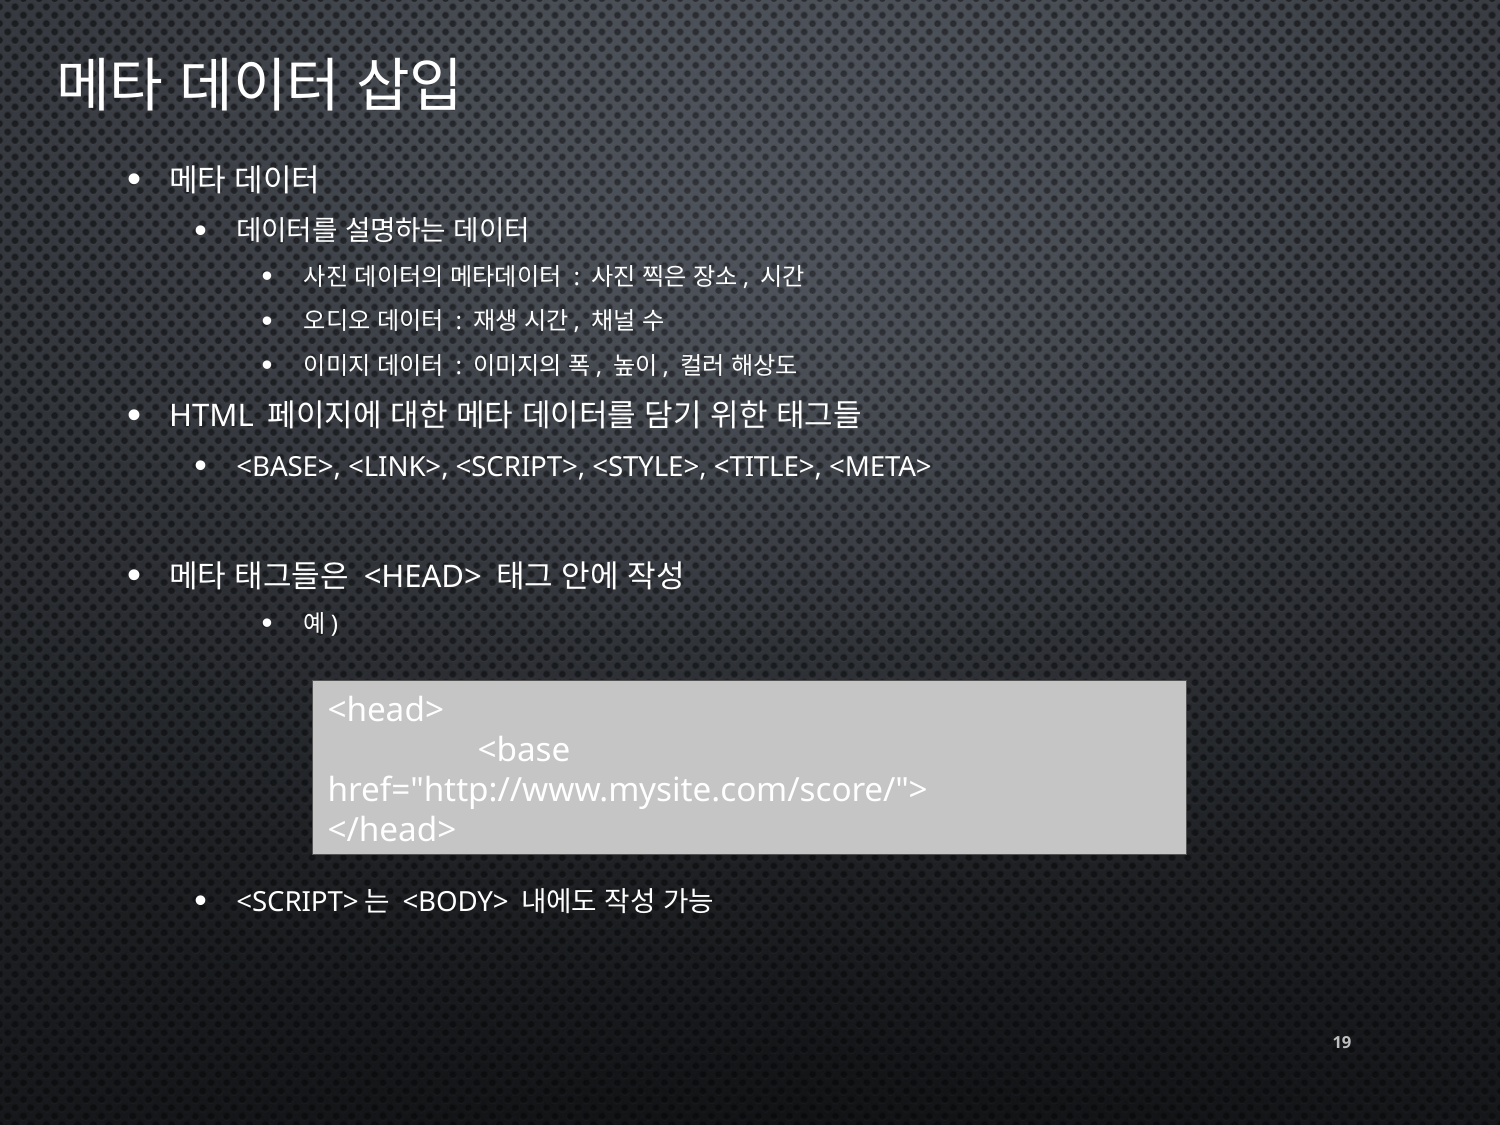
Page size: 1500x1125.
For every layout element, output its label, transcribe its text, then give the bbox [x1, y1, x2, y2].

slide_number 19 [1298, 1013, 1367, 1074]
text_box <head> <base href="http://www.mysite.com/score/"> </head> [312, 680, 1187, 855]
title 메타 데이터 삽입 [41, 19, 1274, 148]
list 메타 데이터 데이터를 설명하는 데이터 사진 데이터의 메타데이터 : 사진 찍은 장소, 시간 오디오 데이터 : 재생 시간, 채널 수 이미지 데이터 : 이미지의 폭, 높이, 컬러 해상도 HTML 페이지에 대한 메타 데이터를 담기 위한 태그들 <base>, <link>, <script>, <style>, <title>, <meta> 메타 태그들은 <head> 태그 안에 작성 예) <script>는 <body> 내에도 작성 가능 [112, 148, 1345, 929]
